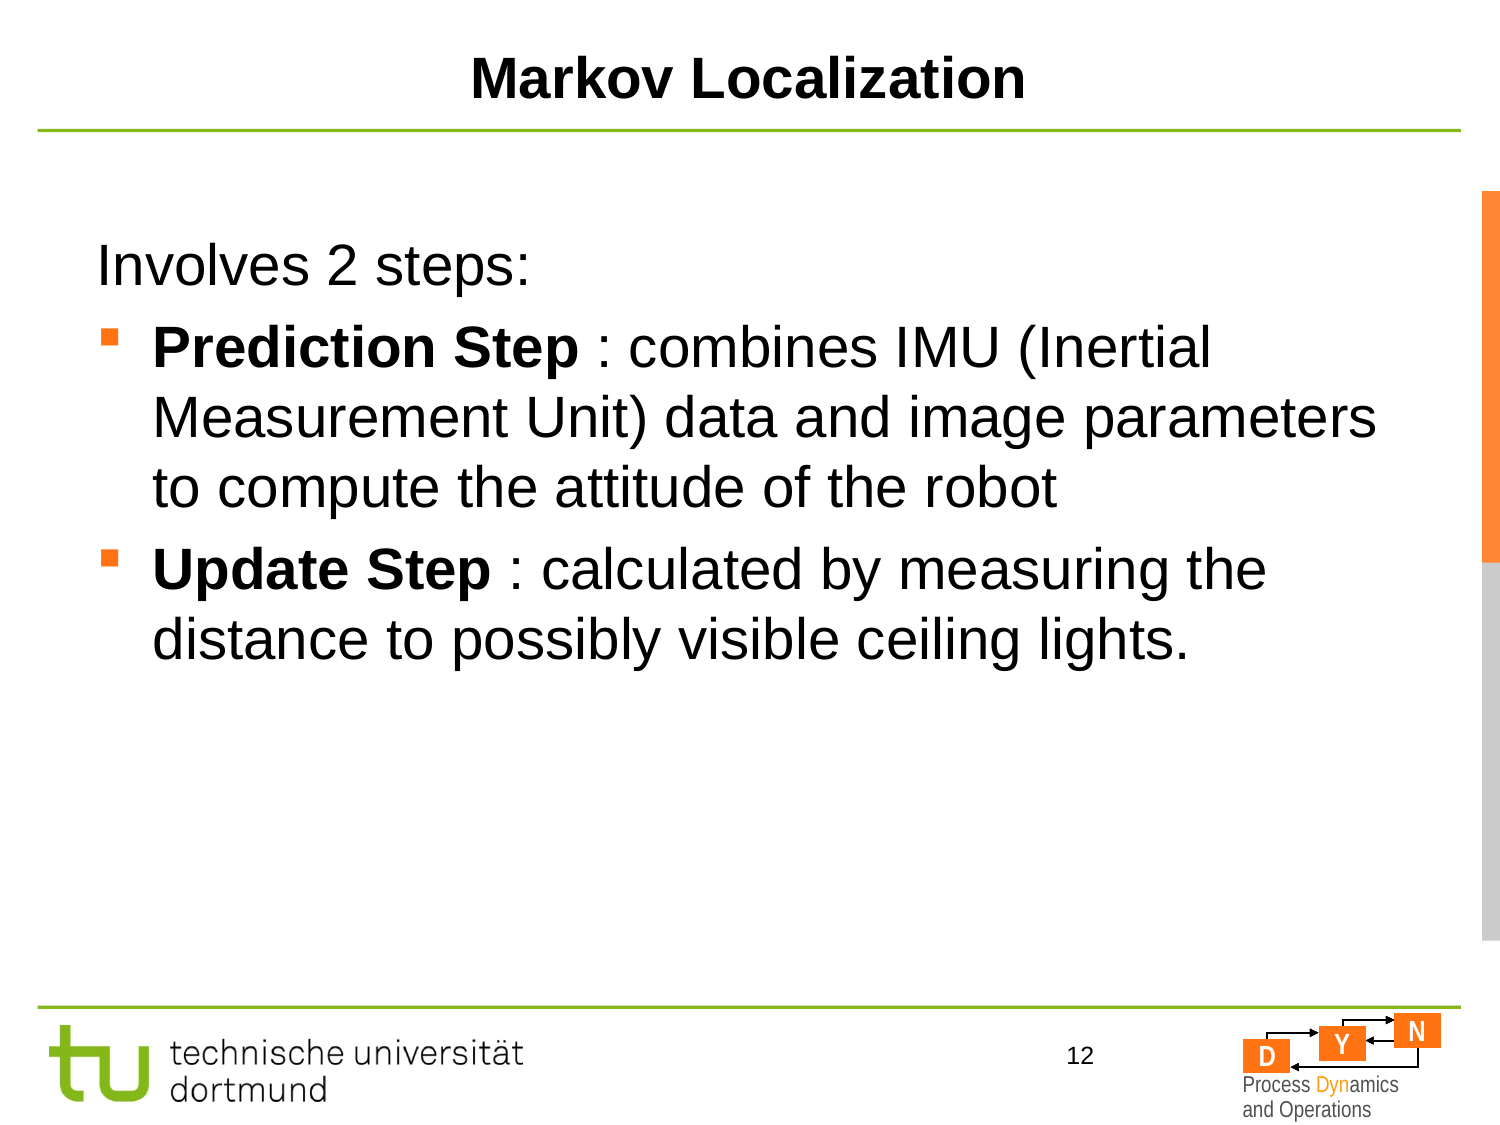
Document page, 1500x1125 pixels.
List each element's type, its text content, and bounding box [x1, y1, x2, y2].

picture [49, 1025, 523, 1102]
slide_number 12 [906, 1031, 1095, 1107]
list Involves 2 steps: Prediction Step : combines IMU (Inertial Measurement Unit) data and image parameters to compute the attitude of the robot Update Step : calculated by measuring the distance to possibly visible ceiling lights. [81, 219, 1416, 989]
title Markov Localization [81, 10, 1417, 141]
